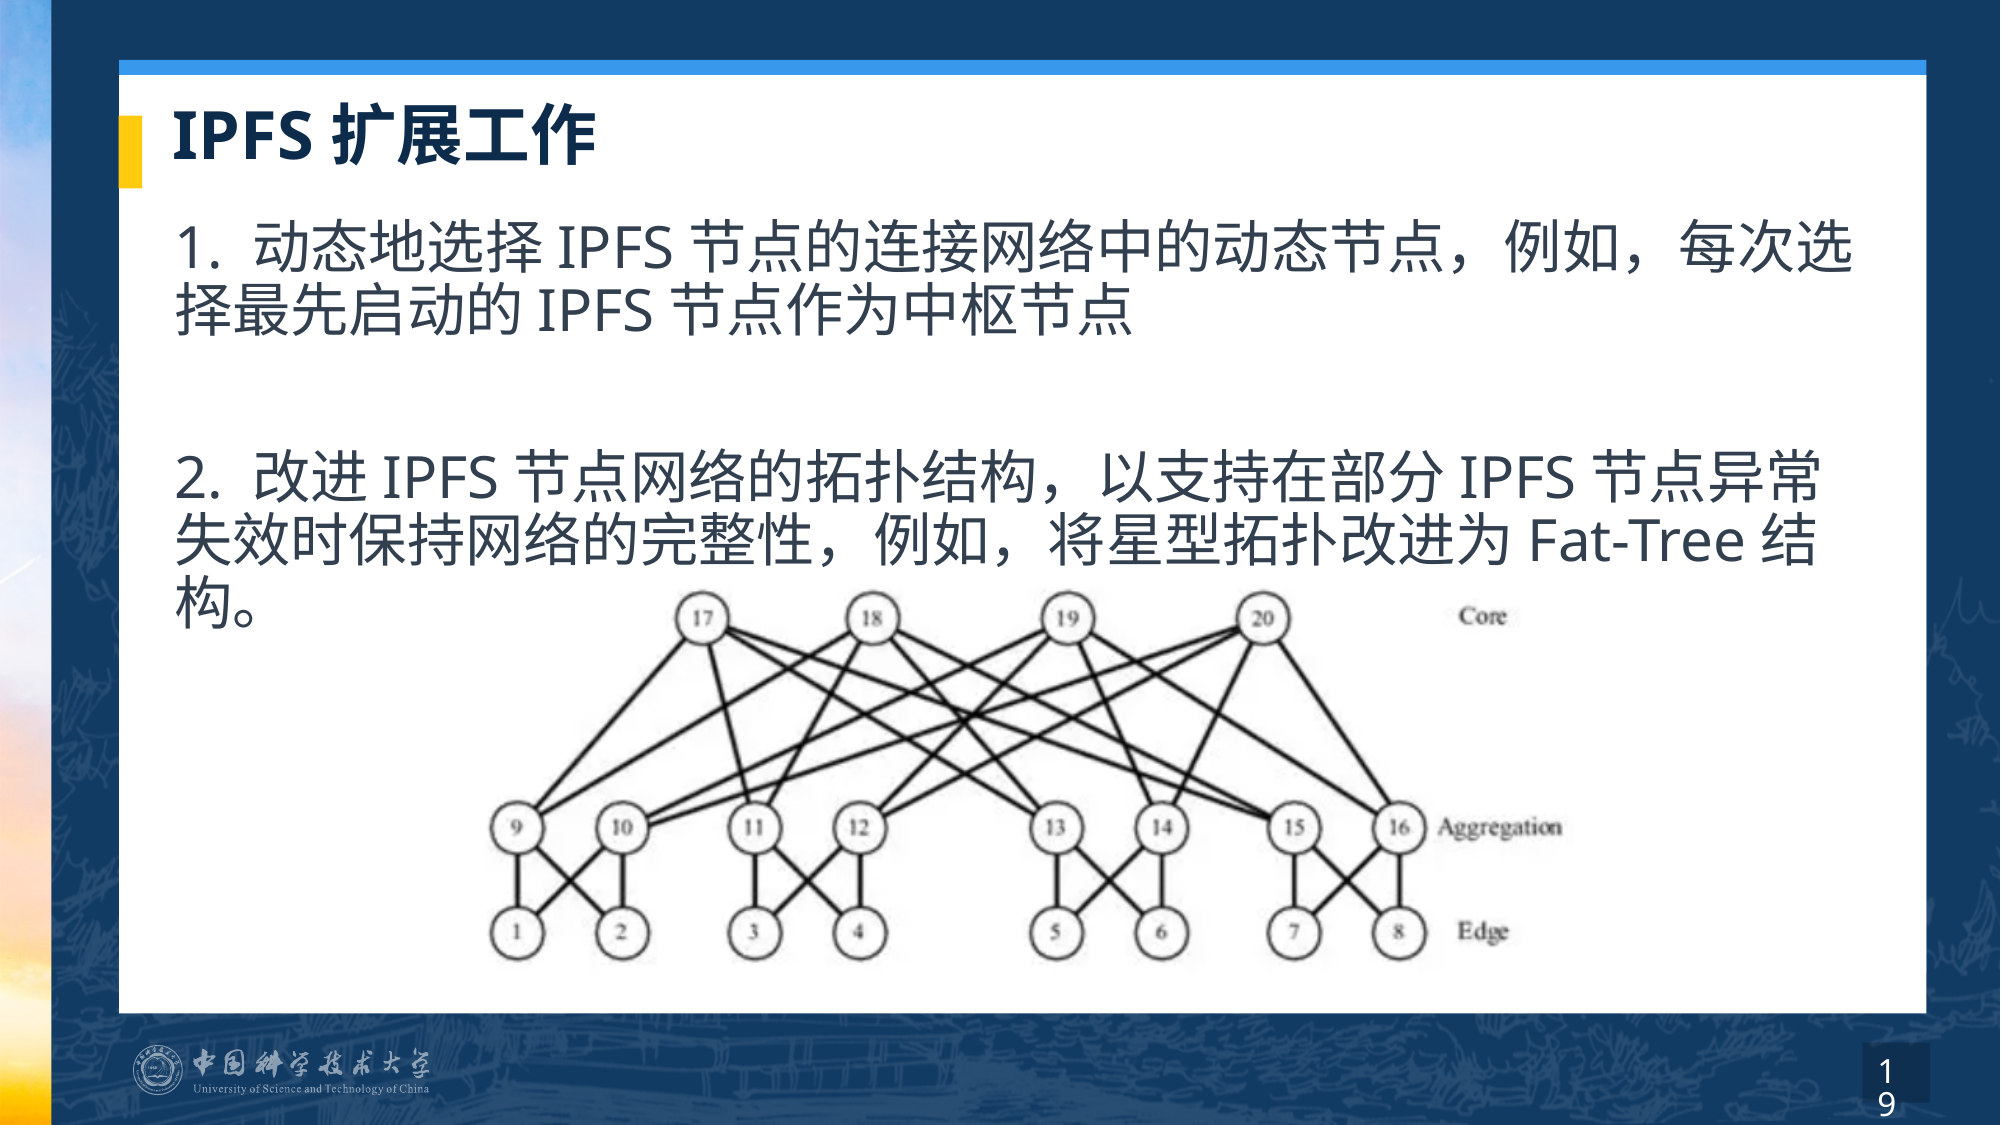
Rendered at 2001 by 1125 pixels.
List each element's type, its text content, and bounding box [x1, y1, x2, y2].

slide_number 19 [1862, 1042, 1931, 1103]
picture [473, 576, 1574, 974]
title IPFS扩展工作 [157, 84, 1890, 192]
list 1. 动态地选择IPFS节点的连接网络中的动态节点，例如，每次选择最先启动的IPFS节点作为中枢节点 2. 改进IPFS节点网络的拓扑结构，以支持在部分IPFS节点异常失效时保持网络的完整性，例如，将星型拓扑改进为Fat-Tree结构。 [159, 210, 1890, 974]
picture [0, 0, 51, 1125]
